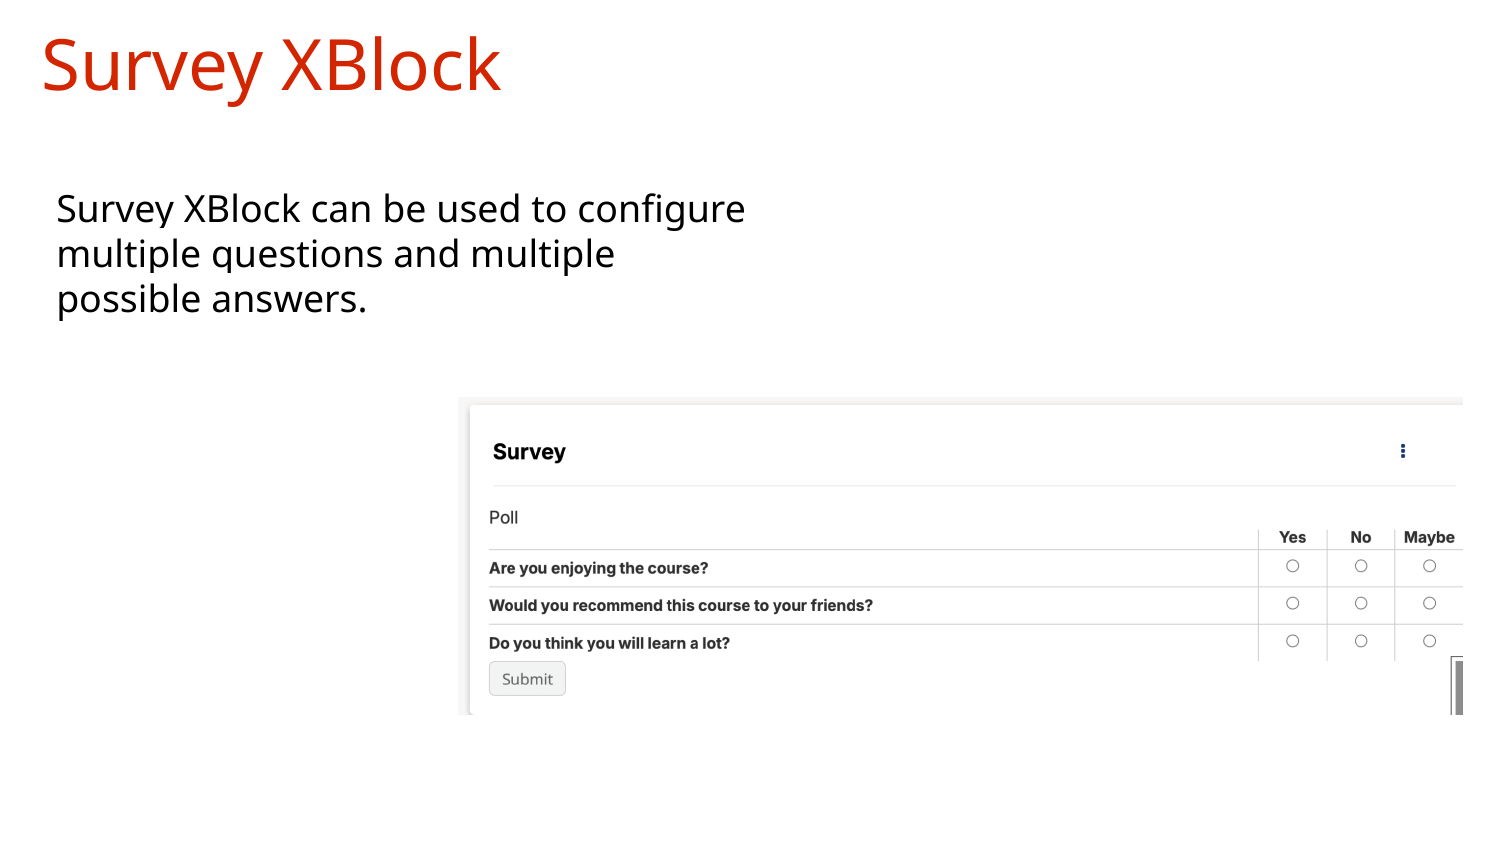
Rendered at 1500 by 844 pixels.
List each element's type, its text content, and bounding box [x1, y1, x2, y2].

title Survey XBlock [26, 0, 1424, 109]
text_box Survey XBlock can be used to configure multiple questions and multiple possible answers. [24, 184, 763, 352]
picture [458, 397, 1463, 715]
